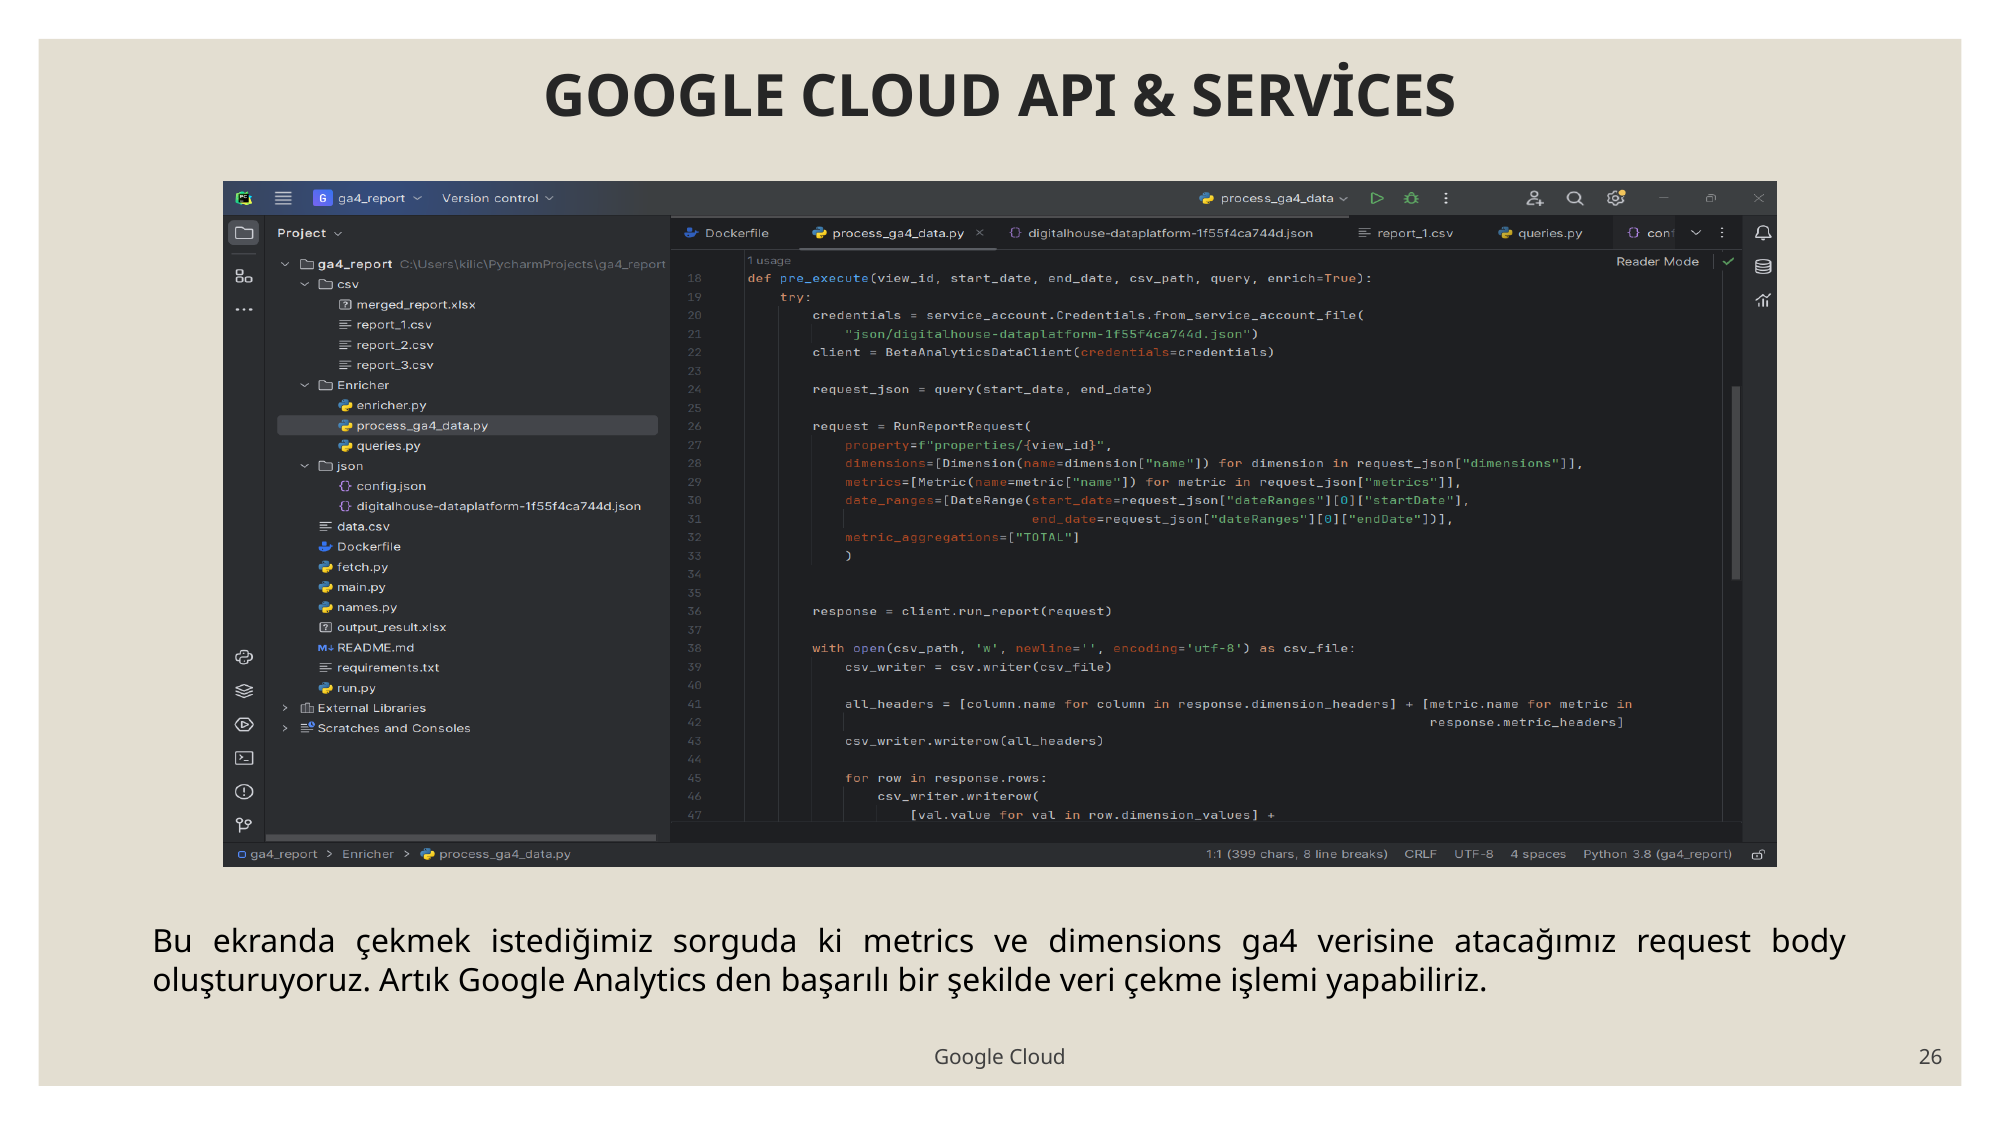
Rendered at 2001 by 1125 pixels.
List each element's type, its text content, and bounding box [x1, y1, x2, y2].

title GOOGLE CLOUD API & SERVİCES [137, 59, 1863, 136]
footer Google Cloud [572, 1034, 1428, 1080]
list Bu ekranda çekmek istediğimiz sorguda ki metrics ve dimensions ga4 verisine atacağımız request body oluşturuyoruz. Artık Google Analytics den başarılı bir şekilde veri çekme işlemi yapabiliriz. [137, 181, 1863, 1014]
picture [223, 181, 1777, 867]
slide_number 26 [1717, 1034, 1958, 1080]
